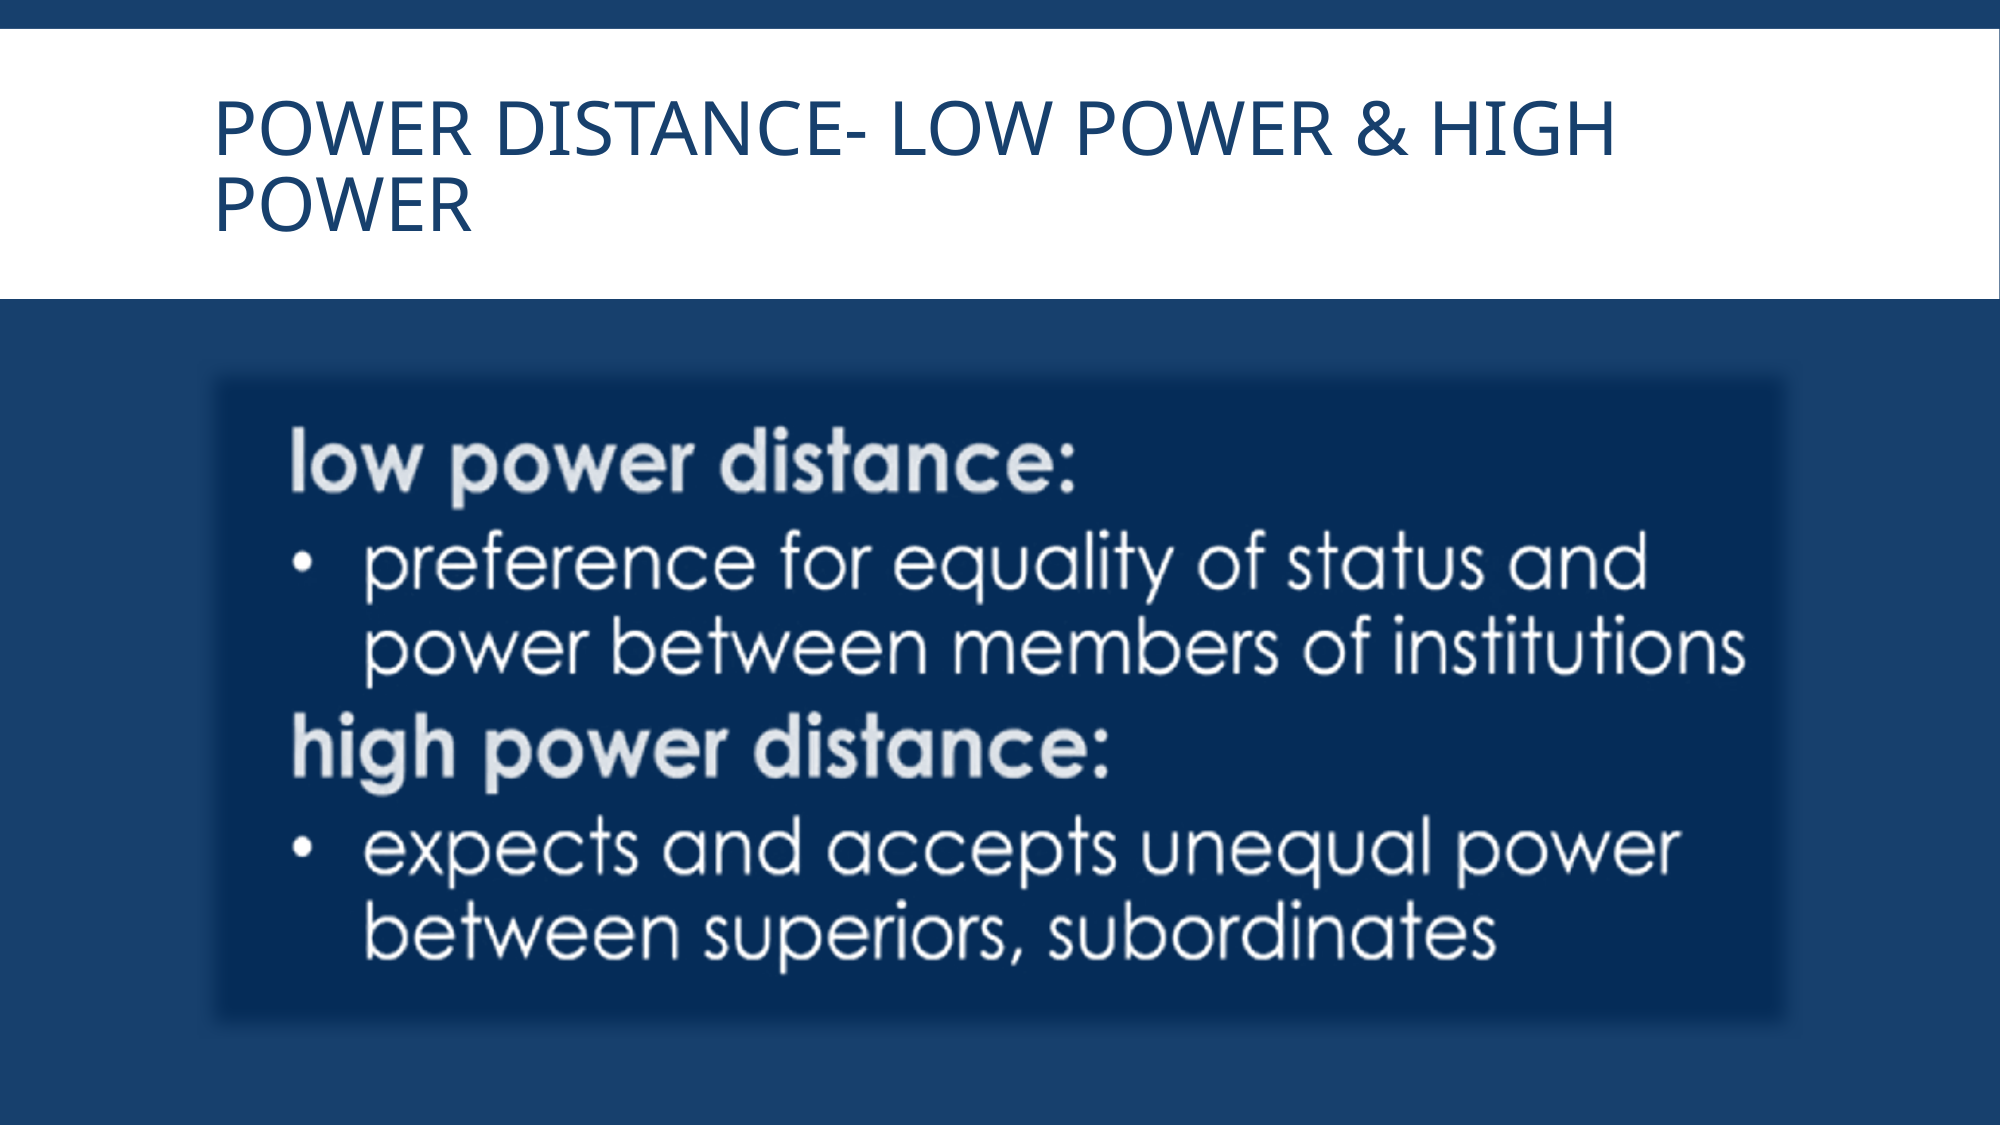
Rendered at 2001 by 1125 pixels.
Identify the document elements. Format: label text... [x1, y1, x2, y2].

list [197, 359, 1803, 1039]
title Power distance- Low power & High power [197, 46, 1803, 295]
